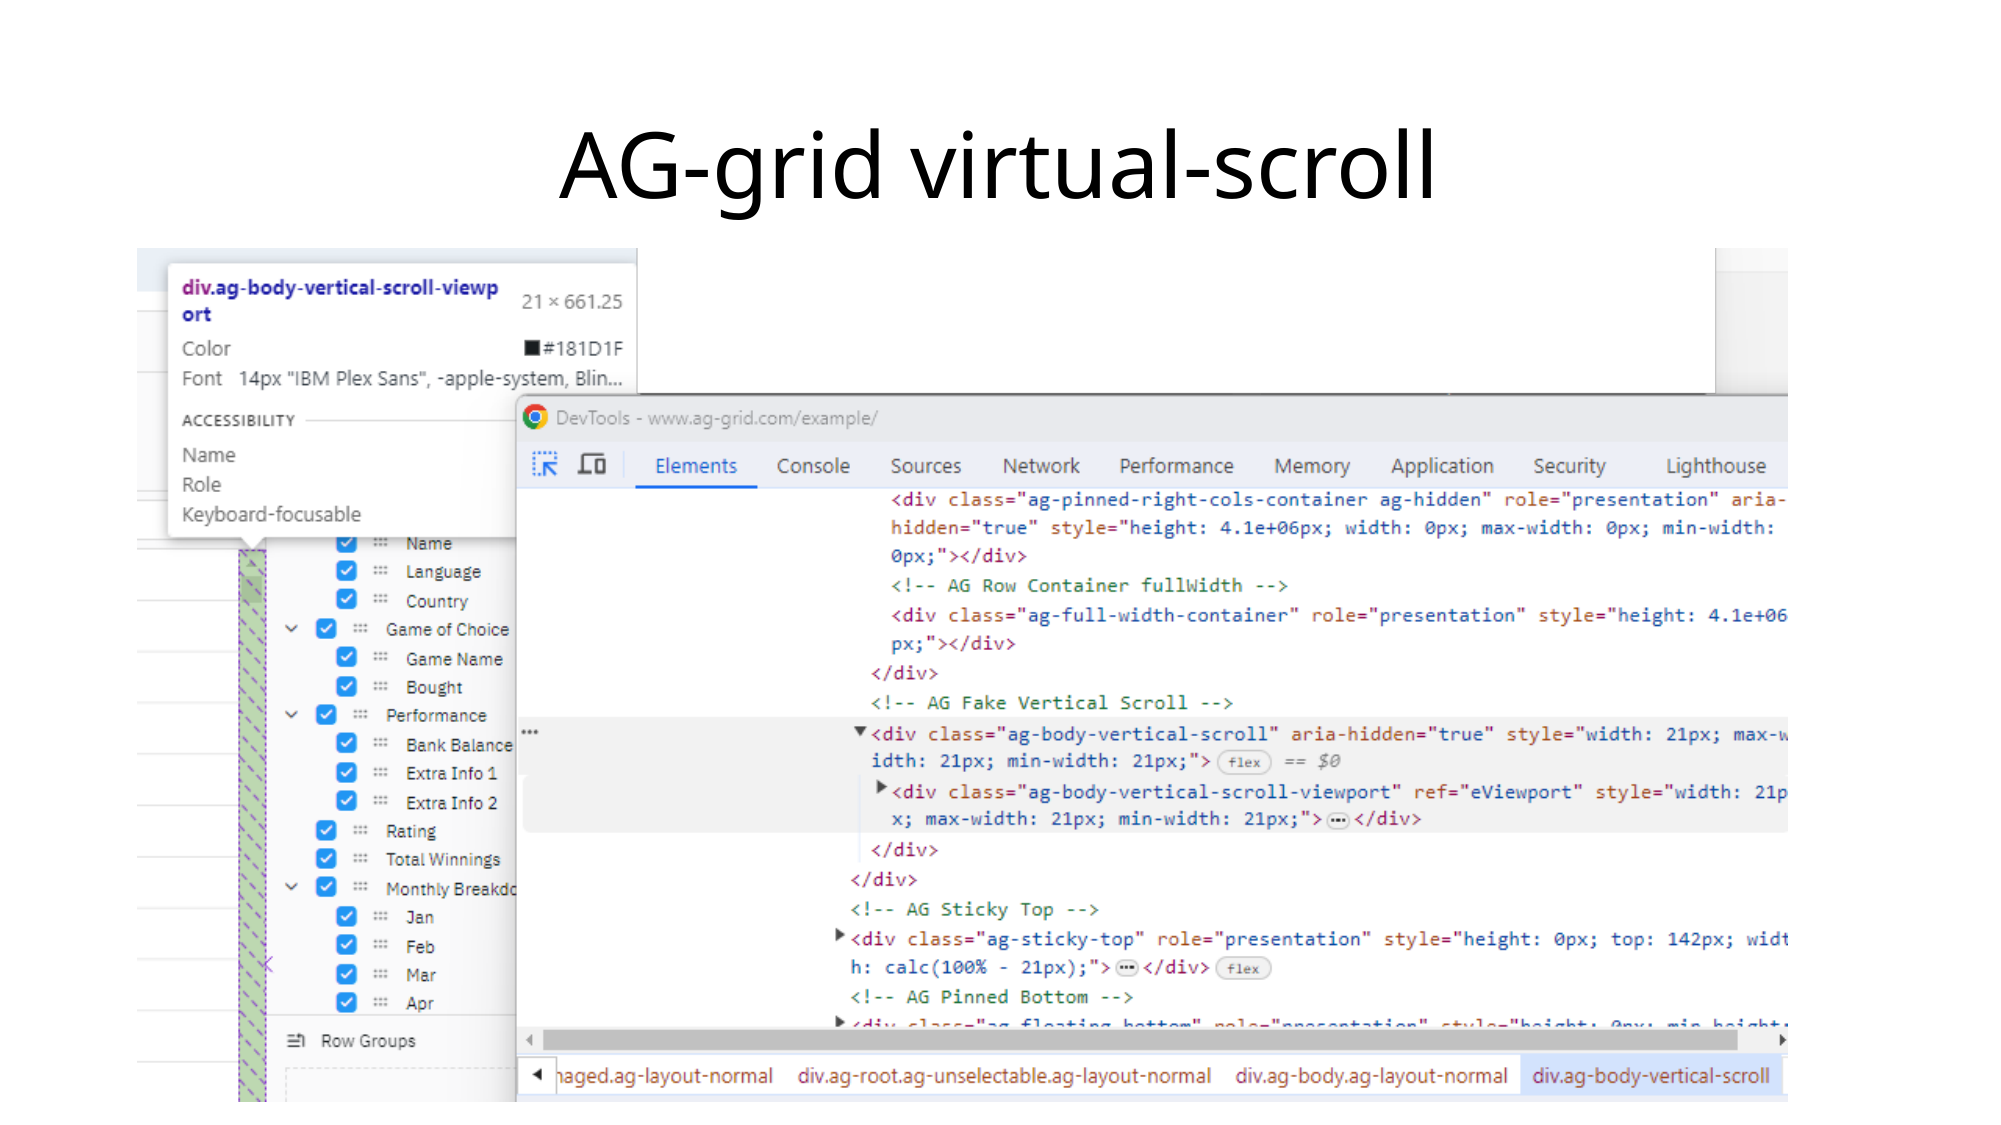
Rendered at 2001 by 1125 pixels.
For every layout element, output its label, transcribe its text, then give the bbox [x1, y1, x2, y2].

title AG-grid virtual-scroll [137, 59, 1863, 278]
picture [137, 248, 1788, 1102]
